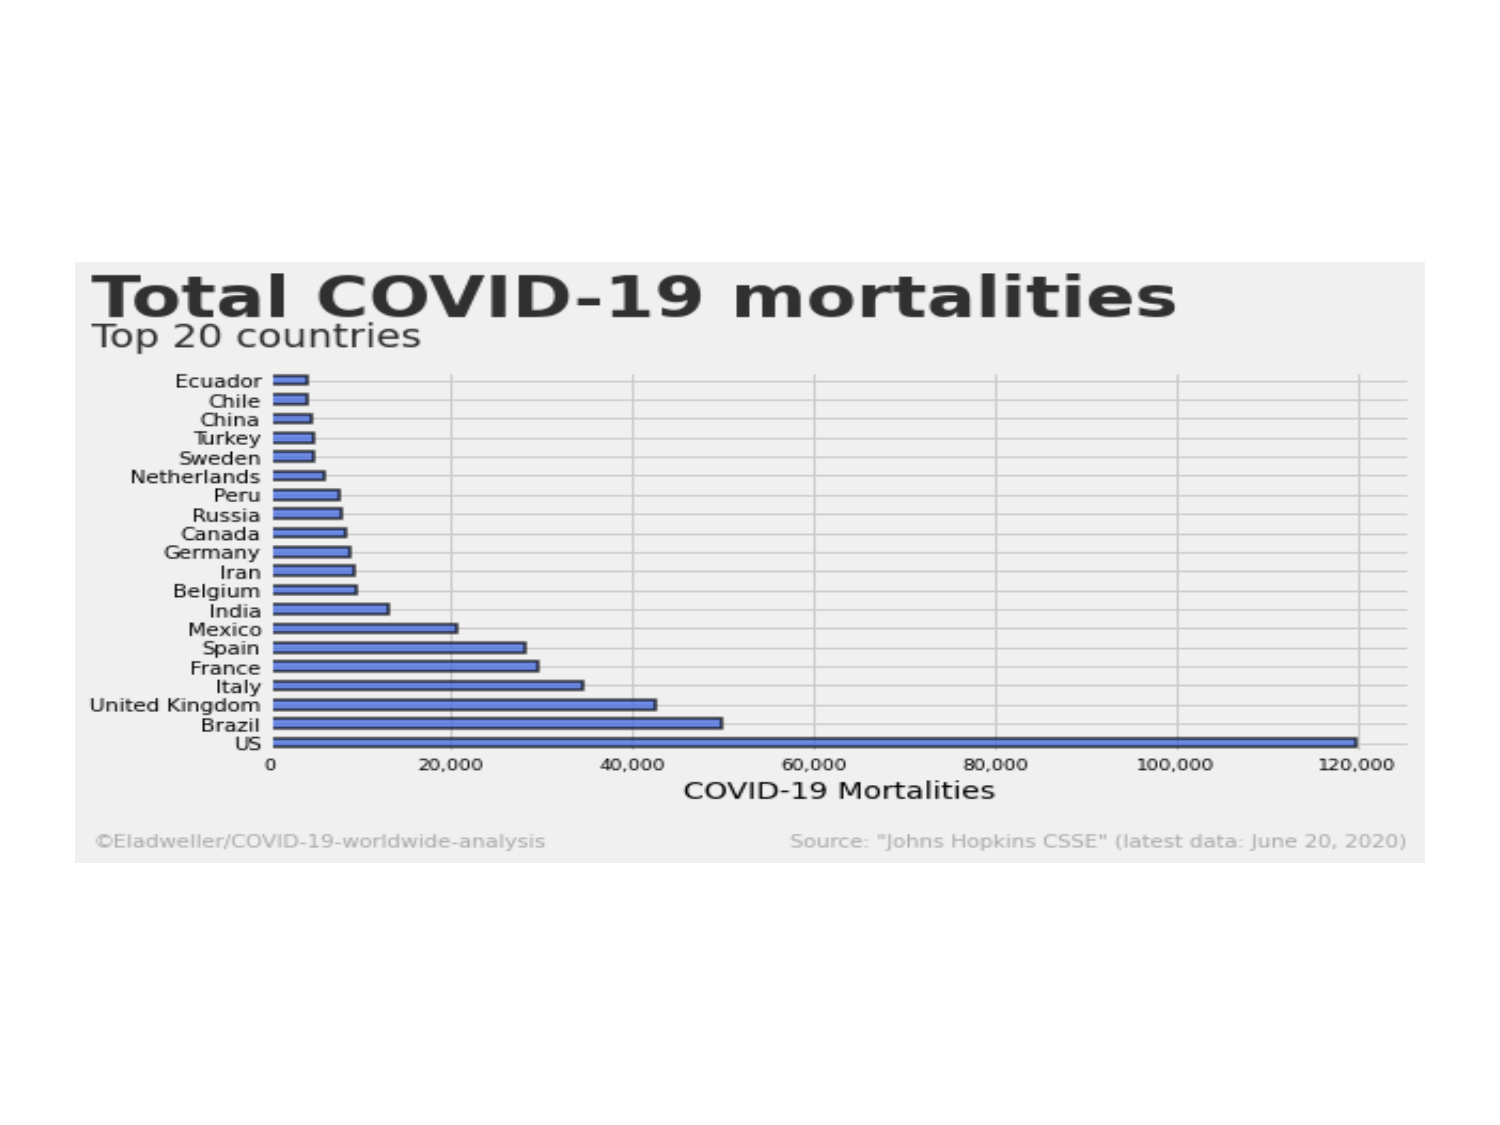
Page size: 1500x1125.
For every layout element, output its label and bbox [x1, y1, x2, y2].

picture [74, 262, 1426, 863]
